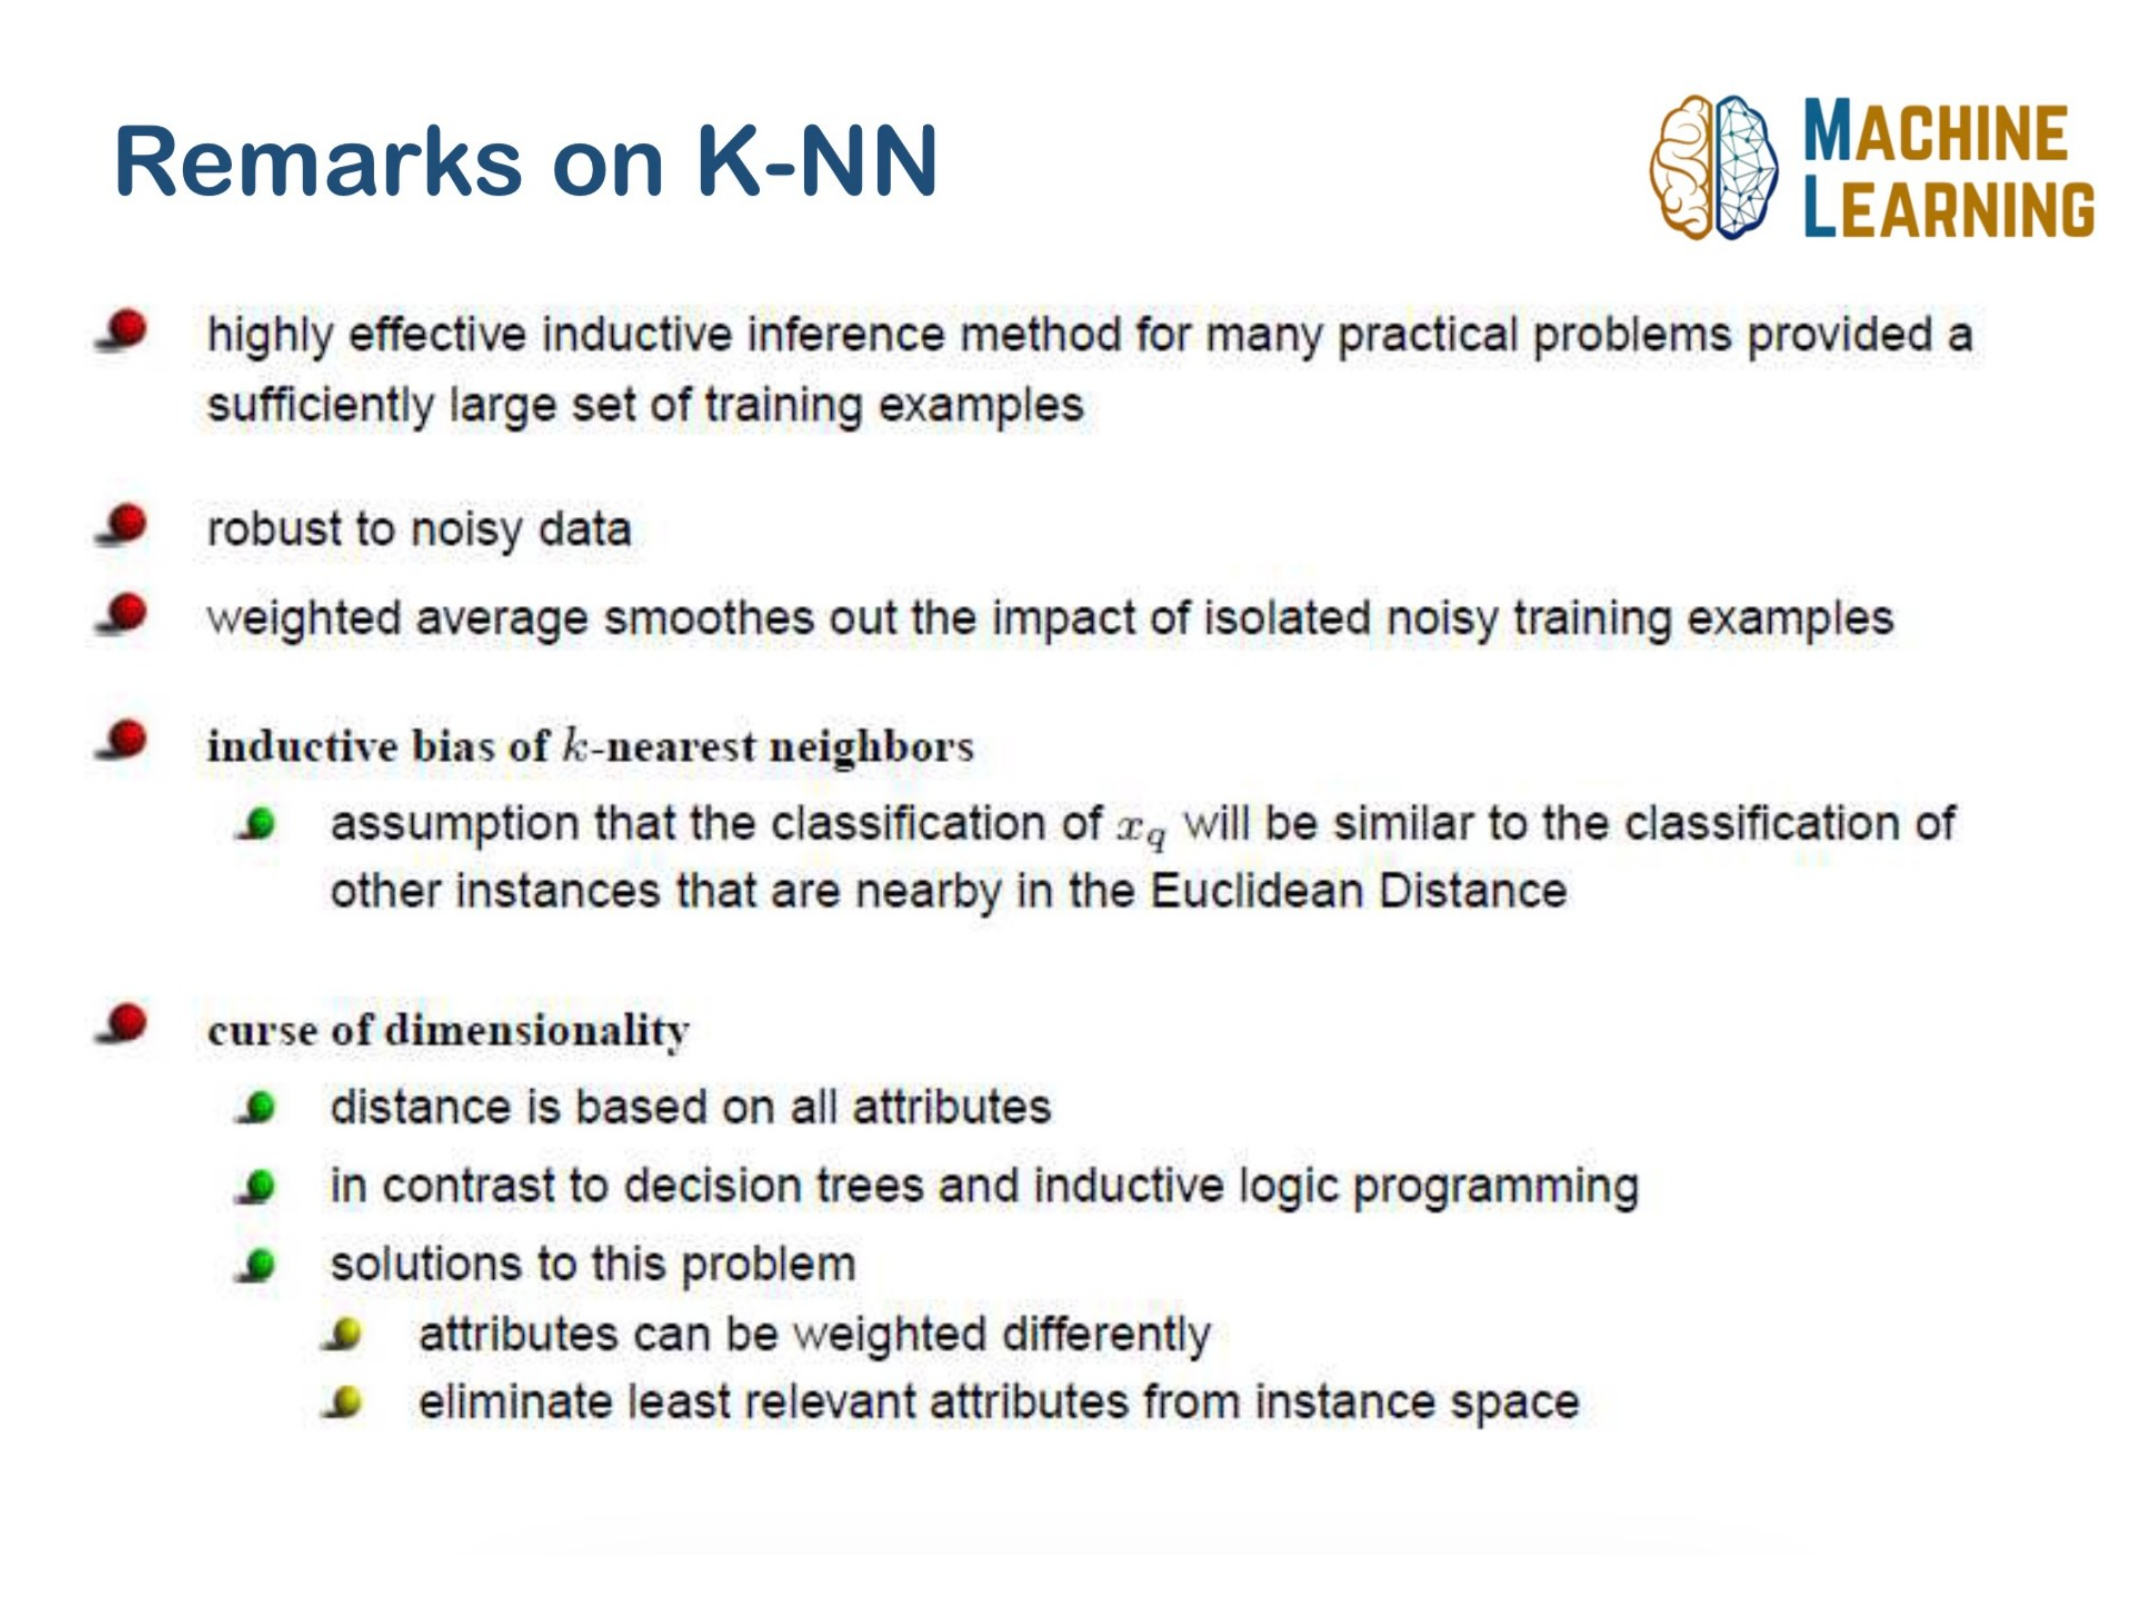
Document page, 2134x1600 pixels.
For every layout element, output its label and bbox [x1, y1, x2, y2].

picture [83, 79, 2100, 1555]
